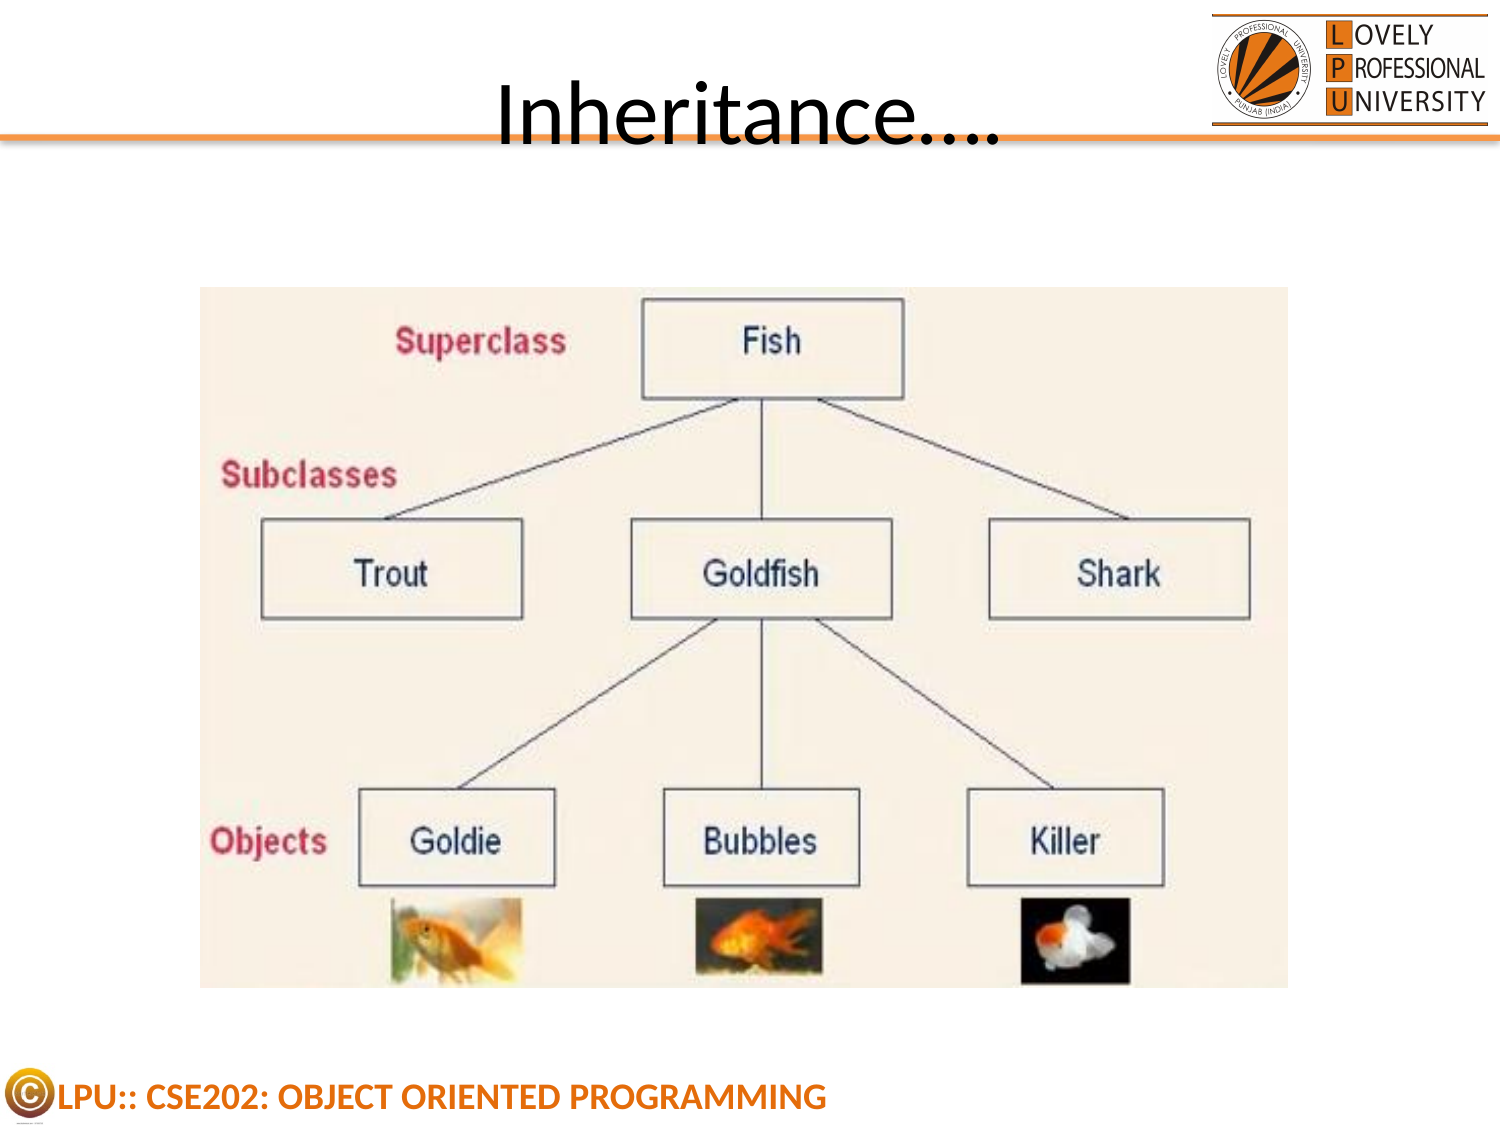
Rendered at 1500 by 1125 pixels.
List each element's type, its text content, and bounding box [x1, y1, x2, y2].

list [199, 287, 1288, 988]
picture [1212, 14, 1488, 126]
picture [0, 1063, 59, 1125]
title Inheritance…. [75, 45, 1425, 233]
